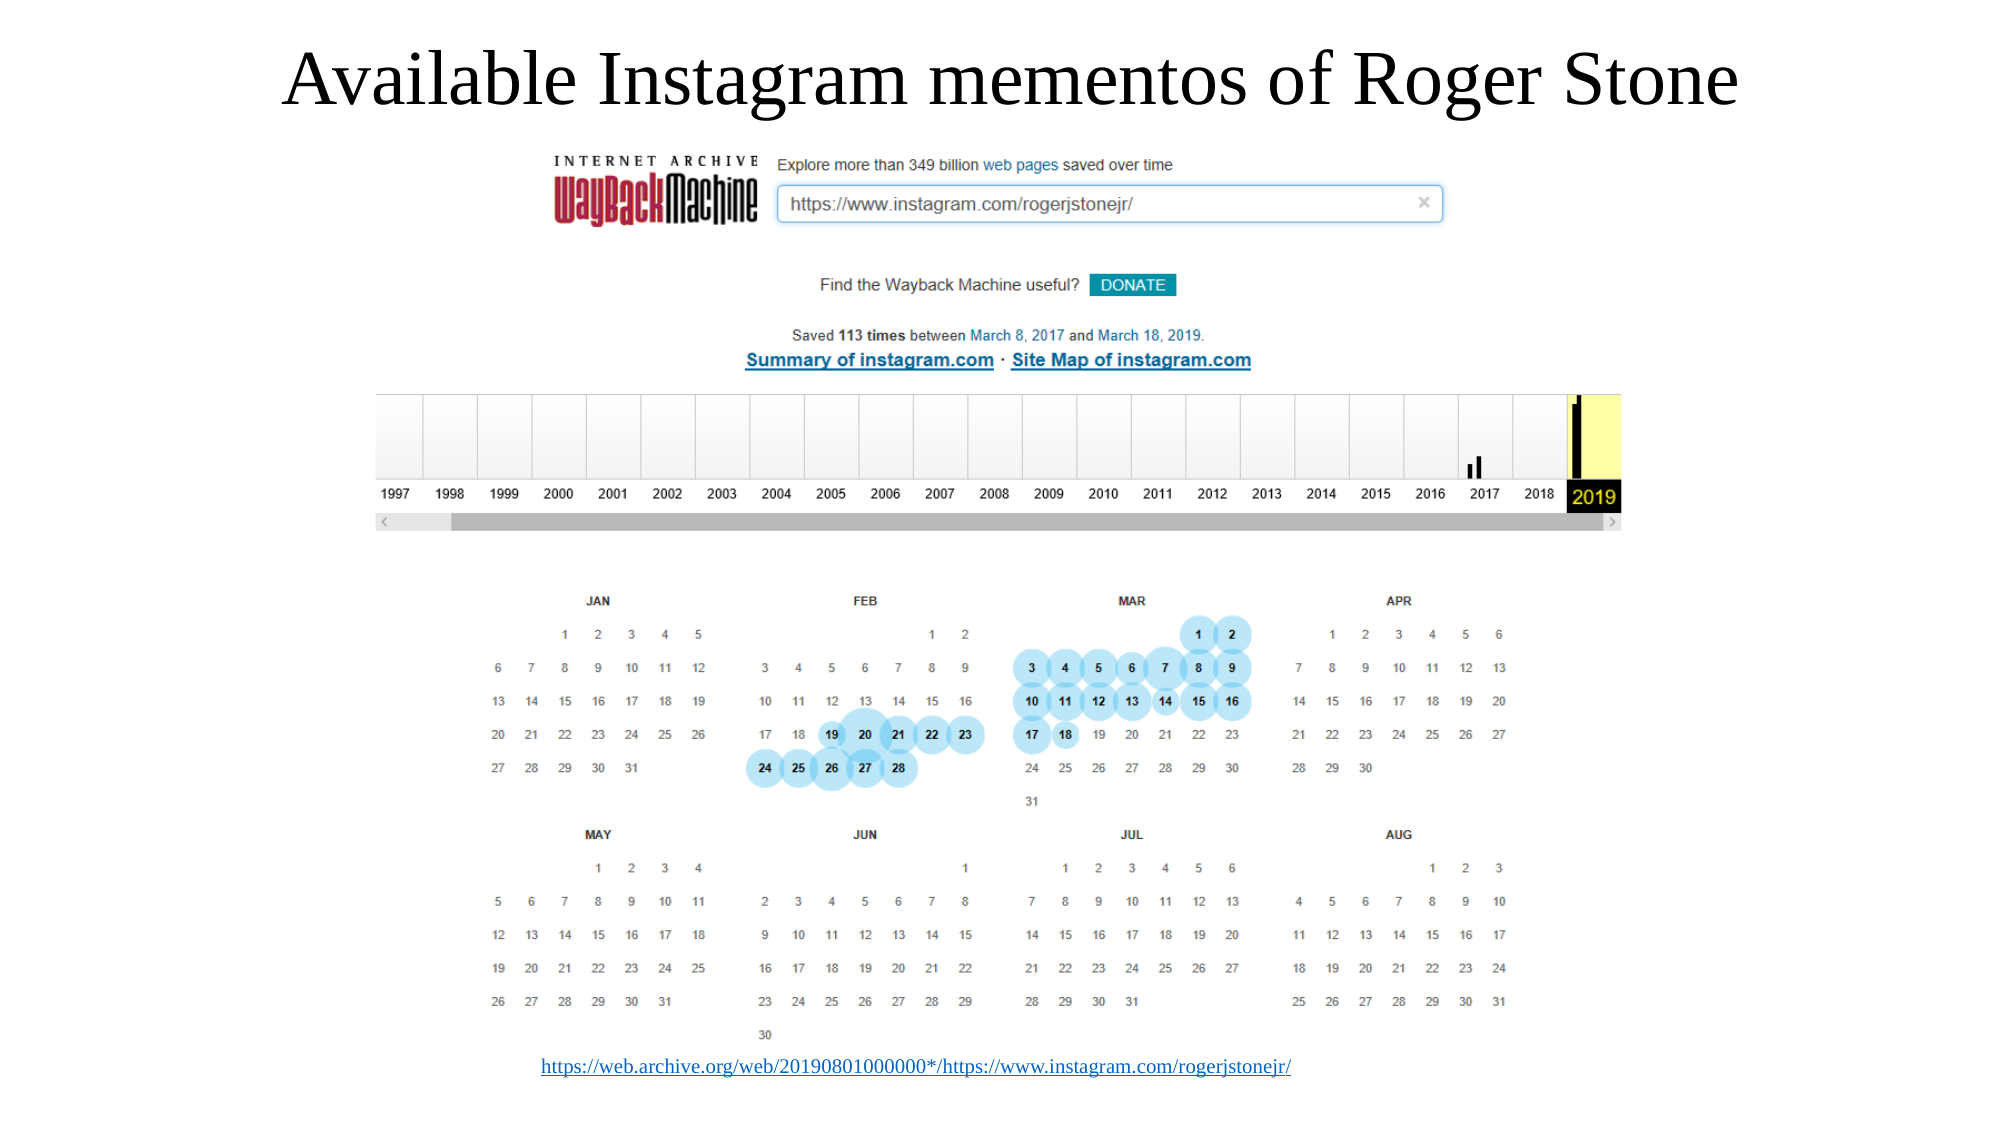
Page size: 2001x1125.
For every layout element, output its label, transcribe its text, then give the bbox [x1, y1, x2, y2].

title Available Instagram mementos of Roger Stone [162, 0, 1862, 159]
text_box https://web.archive.org/web/20190801000000*/https://www.instagram.com/rogerjstonejr/ [526, 1046, 1307, 1111]
picture [359, 127, 1638, 1046]
